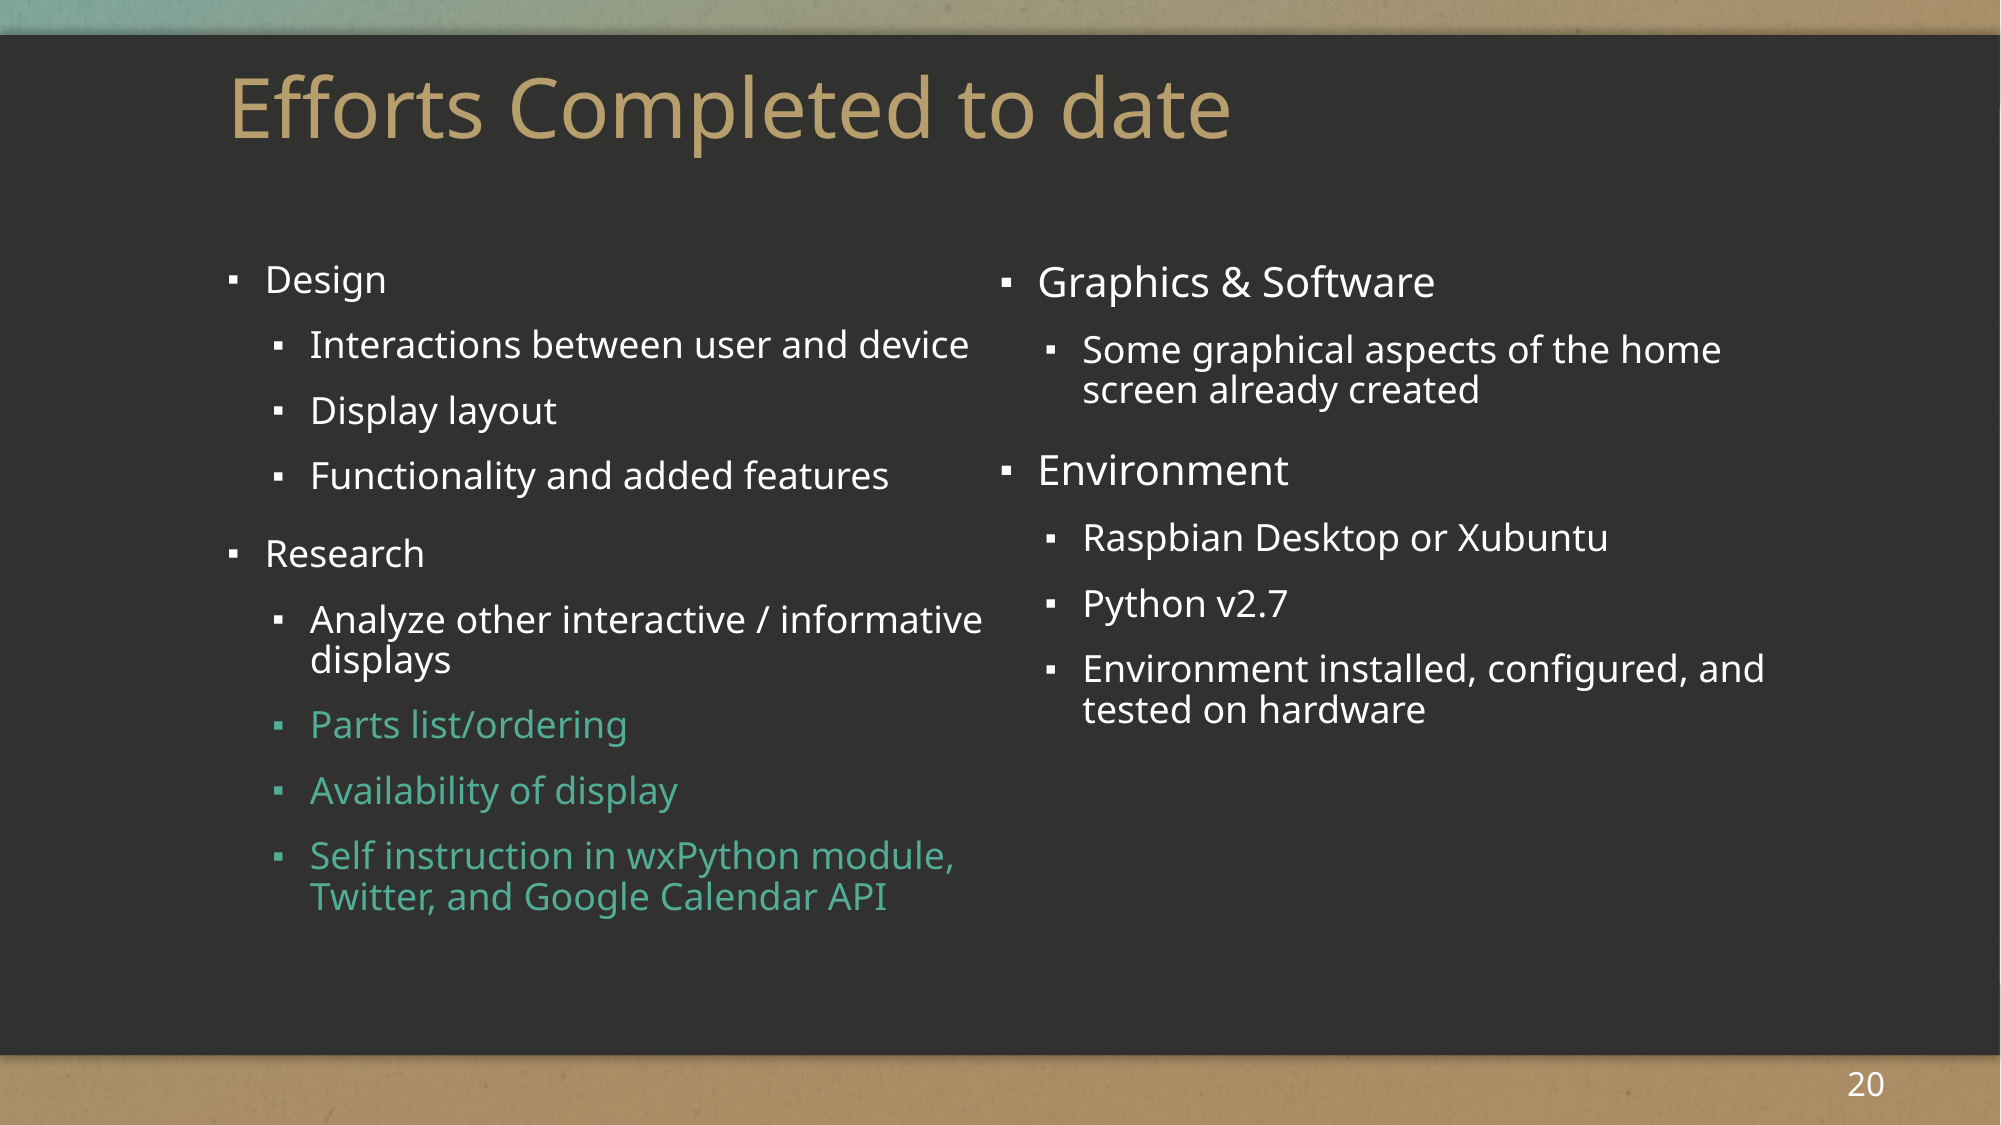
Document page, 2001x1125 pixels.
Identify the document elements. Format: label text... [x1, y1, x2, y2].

slide_number 20 [1787, 1063, 1900, 1109]
list Design Interactions between user and device Display layout Functionality and added features Research Analyze other interactive / informative displays Parts list/ordering Availability of display Self instruction in wxPython module, Twitter, and Google Calendar API Graphics & Software Some graphical aspects of the home screen already created Environment Raspbian Desktop or Xubuntu Python v2.7 Environment installed, configured, and tested on hardware [212, 253, 1788, 1013]
picture [0, 0, 2001, 1125]
title Efforts Completed to date [212, 68, 1788, 164]
